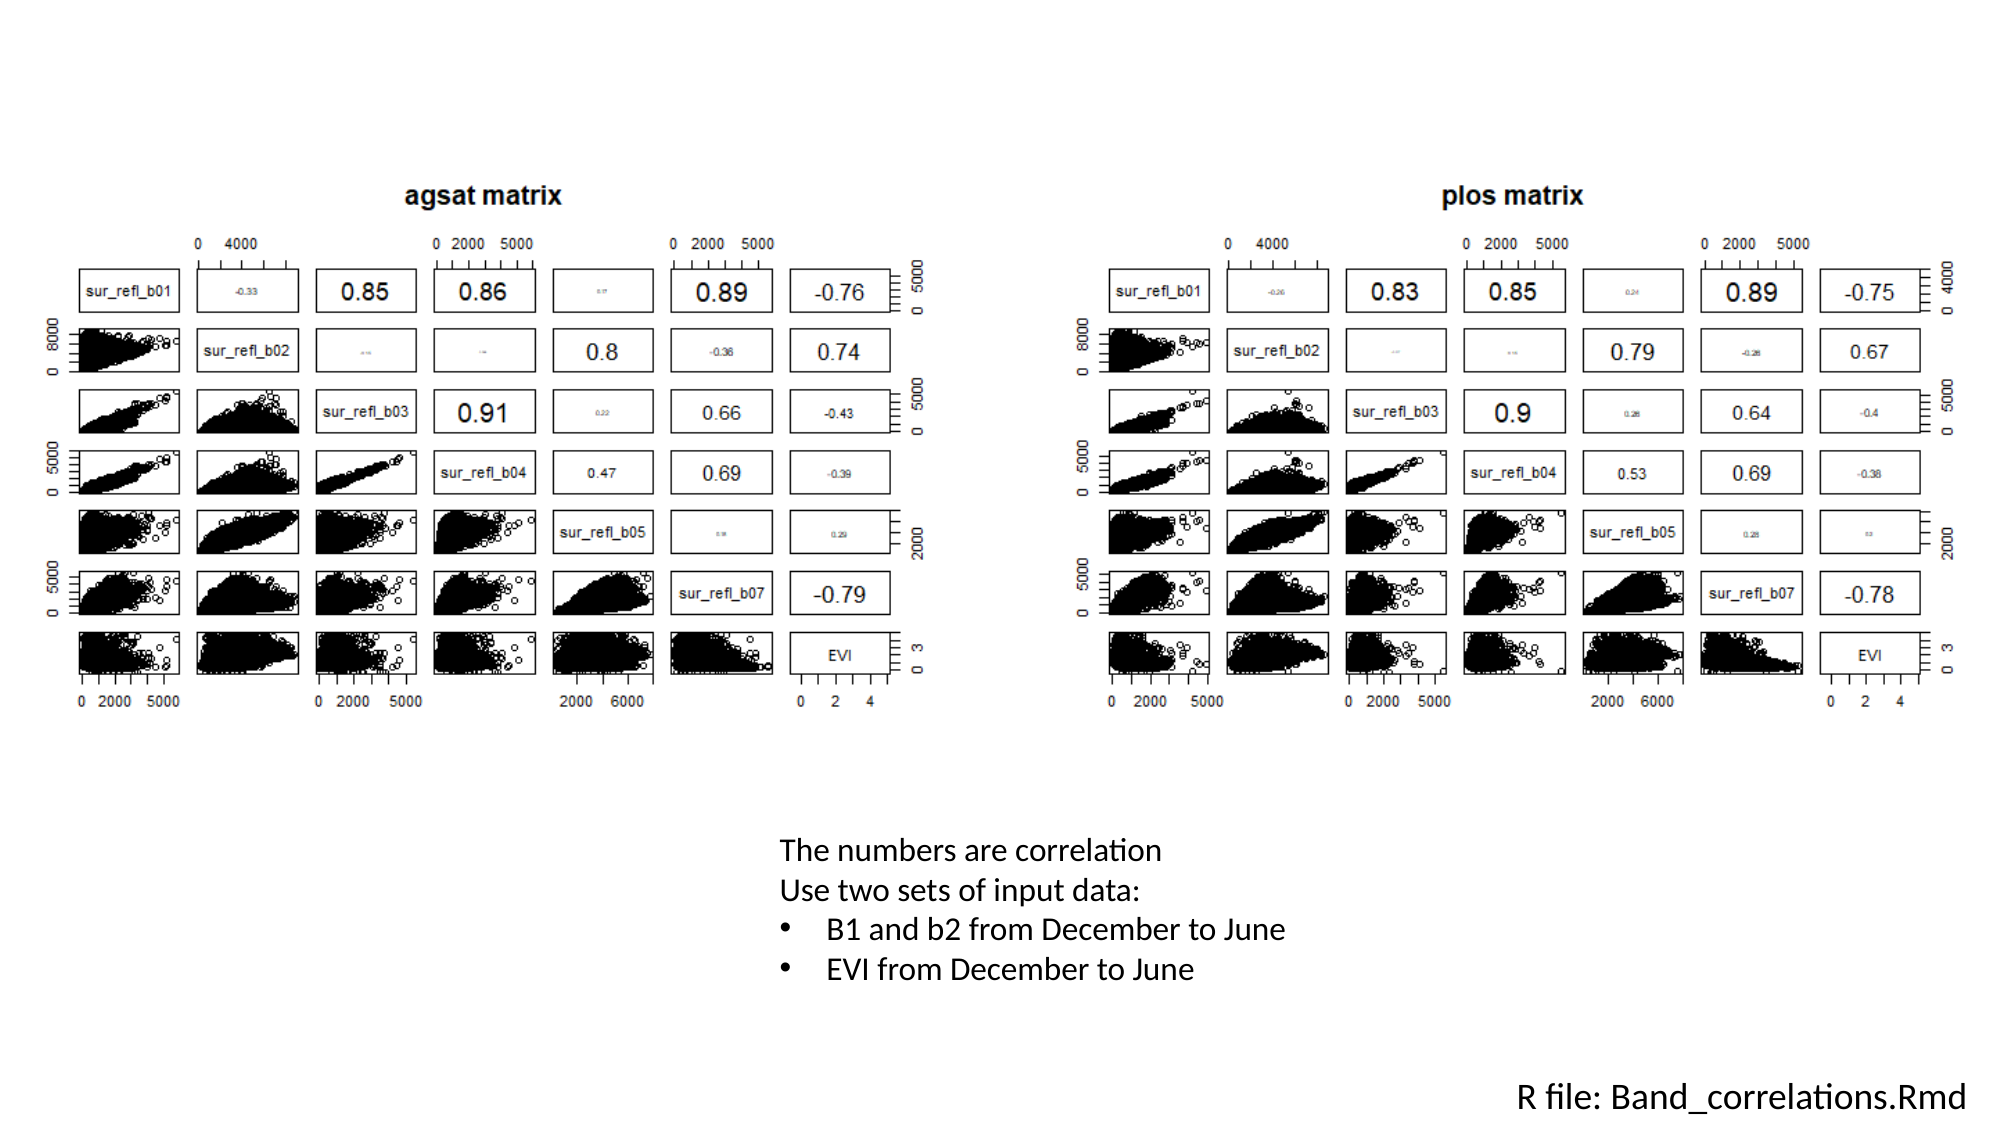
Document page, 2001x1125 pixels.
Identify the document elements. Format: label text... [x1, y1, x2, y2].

picture [1030, 155, 2000, 754]
text_box The numbers are correlation Use two sets of input data: B1 and b2 from December to June EVI from December to June [764, 820, 1379, 995]
text_box R file: Band_correlations.Rmd [1501, 1064, 2000, 1125]
picture [0, 155, 970, 754]
